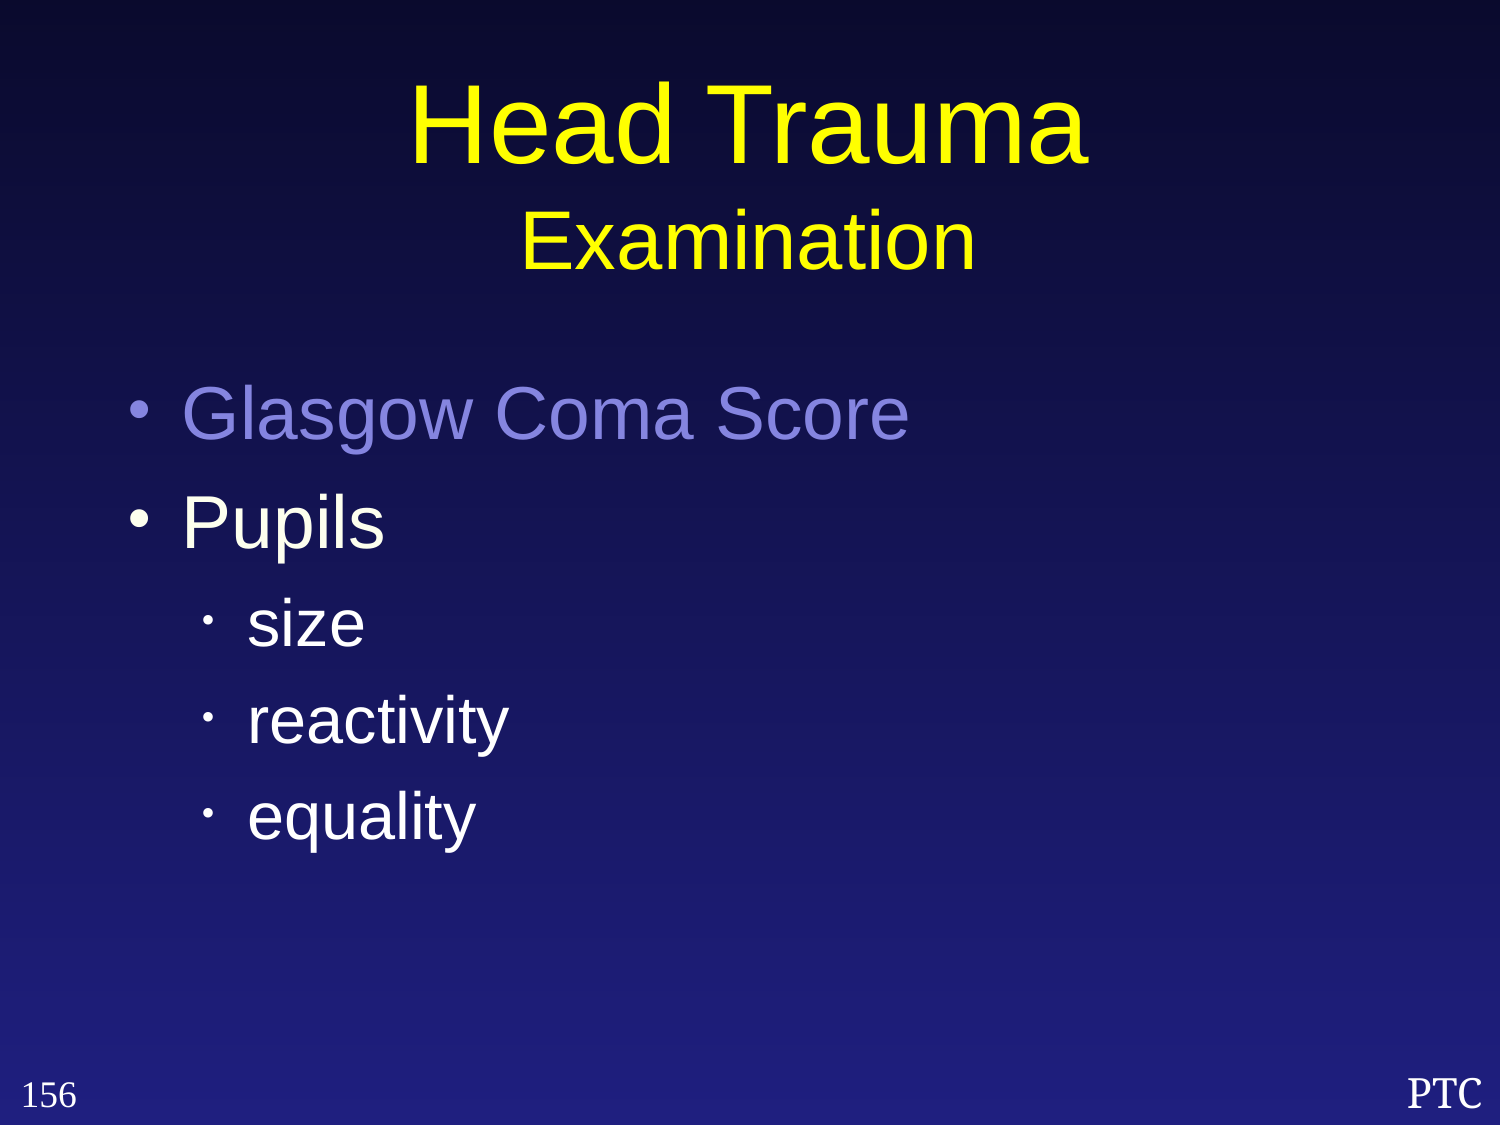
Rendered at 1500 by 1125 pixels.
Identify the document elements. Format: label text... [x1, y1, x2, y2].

text_box Glasgow Coma Score Pupils size reactivity equality [111, 357, 1388, 1000]
text_box Head Trauma Examination [111, 75, 1387, 263]
text_box 156 [5, 1061, 92, 1123]
